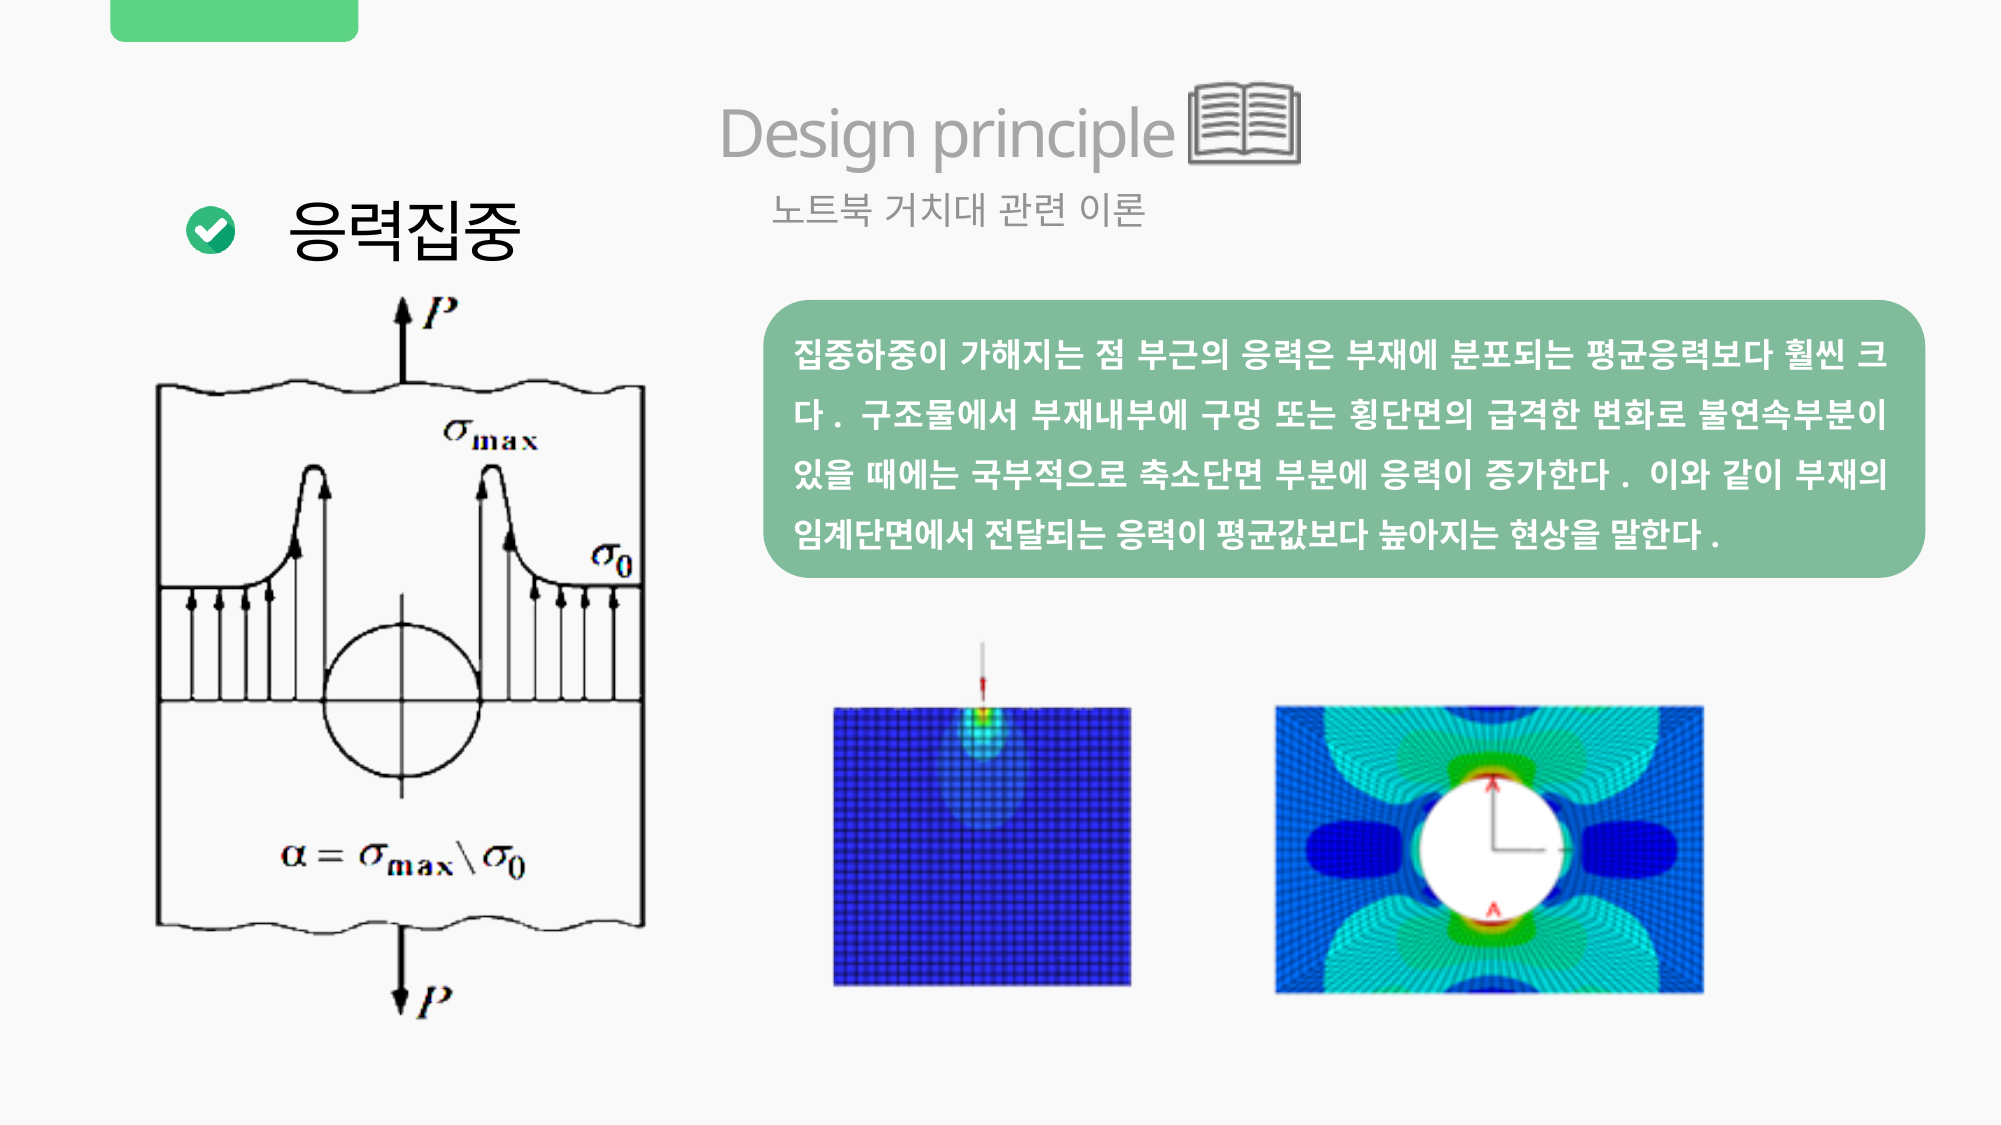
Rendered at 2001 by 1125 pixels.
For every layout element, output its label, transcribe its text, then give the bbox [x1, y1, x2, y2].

text_box [109, 0, 360, 43]
picture [1188, 67, 1301, 180]
text_box 집중하중이 가해지는 점 부근의 응력은 부재에 분포되는 평균응력보다 훨씬 크다. 구조물에서 부재내부에 구멍 또는 횡단면의 급격한 변화로 불연속부분이 있을 때에는 국부적으로 축소단면 부분에 응력이 증가한다. 이와 같이 부재의 임계단면에서 전달되는 응력이 평균값보다 높아지는 현상을 말한다. [778, 307, 1905, 562]
text_box 노트북 거치대 관련 이론 [756, 179, 1163, 240]
picture [65, 267, 1866, 1109]
text_box Design principle [651, 83, 1188, 179]
text_box [762, 298, 1927, 579]
picture [186, 206, 235, 255]
text_box 응력집중 [109, 182, 703, 267]
